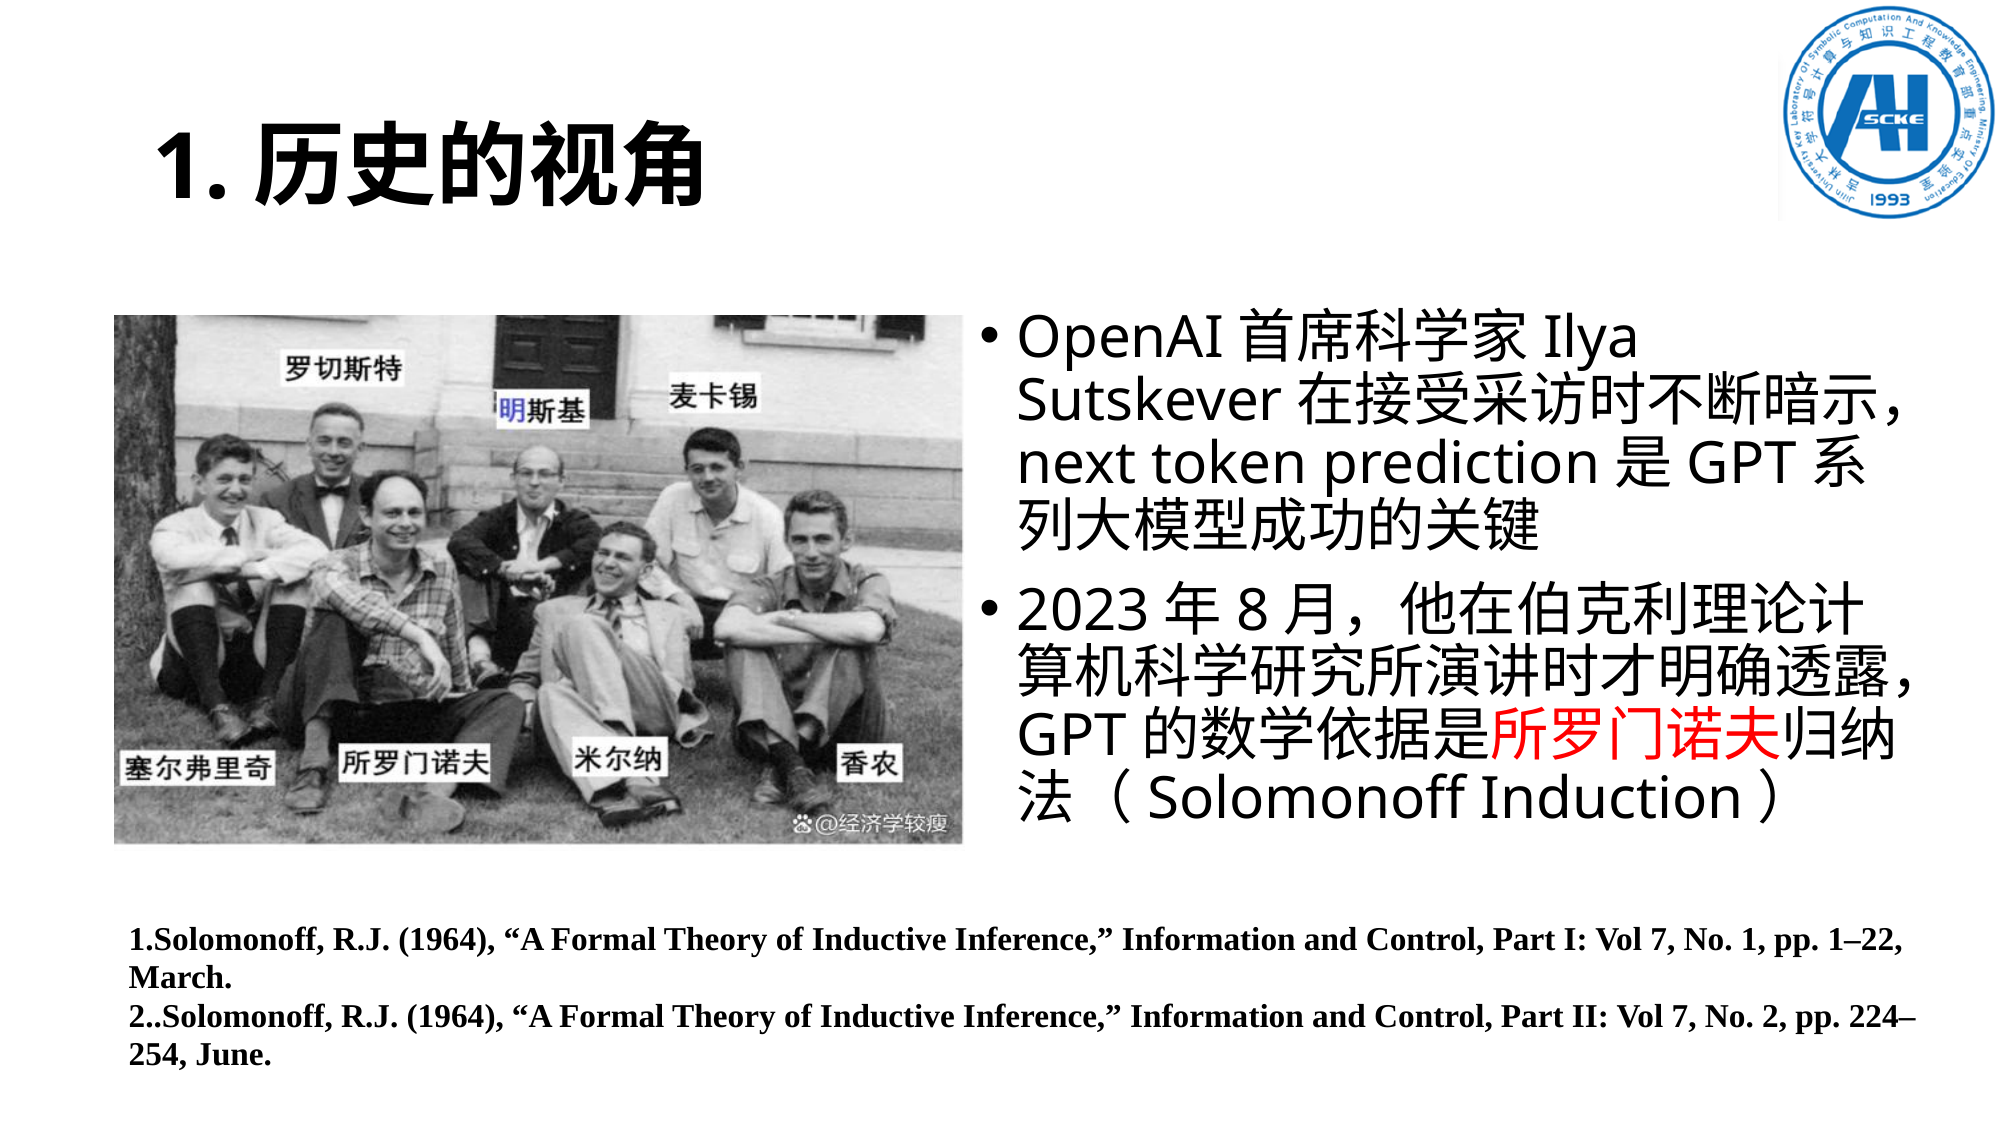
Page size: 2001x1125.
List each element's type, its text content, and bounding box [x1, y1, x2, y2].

picture [114, 315, 965, 851]
text_box 1.Solomonoff, R.J. (1964), “A Formal Theory of Inductive Inference,” Information and Control, Part I: Vol 7, No. 1, pp. 1–22, March. 2..Solomonoff, R.J. (1964), “A Formal Theory of Inductive Inference,” Information and Control, Part II: Vol 7, No. 2, pp. 224–254, June. [113, 911, 1944, 1083]
picture [1778, 2, 2000, 221]
list OpenAI首席科学家Ilya Sutskever在接受采访时不断暗示，next token prediction是GPT系列大模型成功的关键 2023年8月，他在伯克利理论计算机科学研究所演讲时才明确透露，GPT的数学依据是所罗门诺夫归纳法（Solomonoff Induction） [964, 299, 1932, 911]
title 1.历史的视角 [137, 59, 1863, 278]
